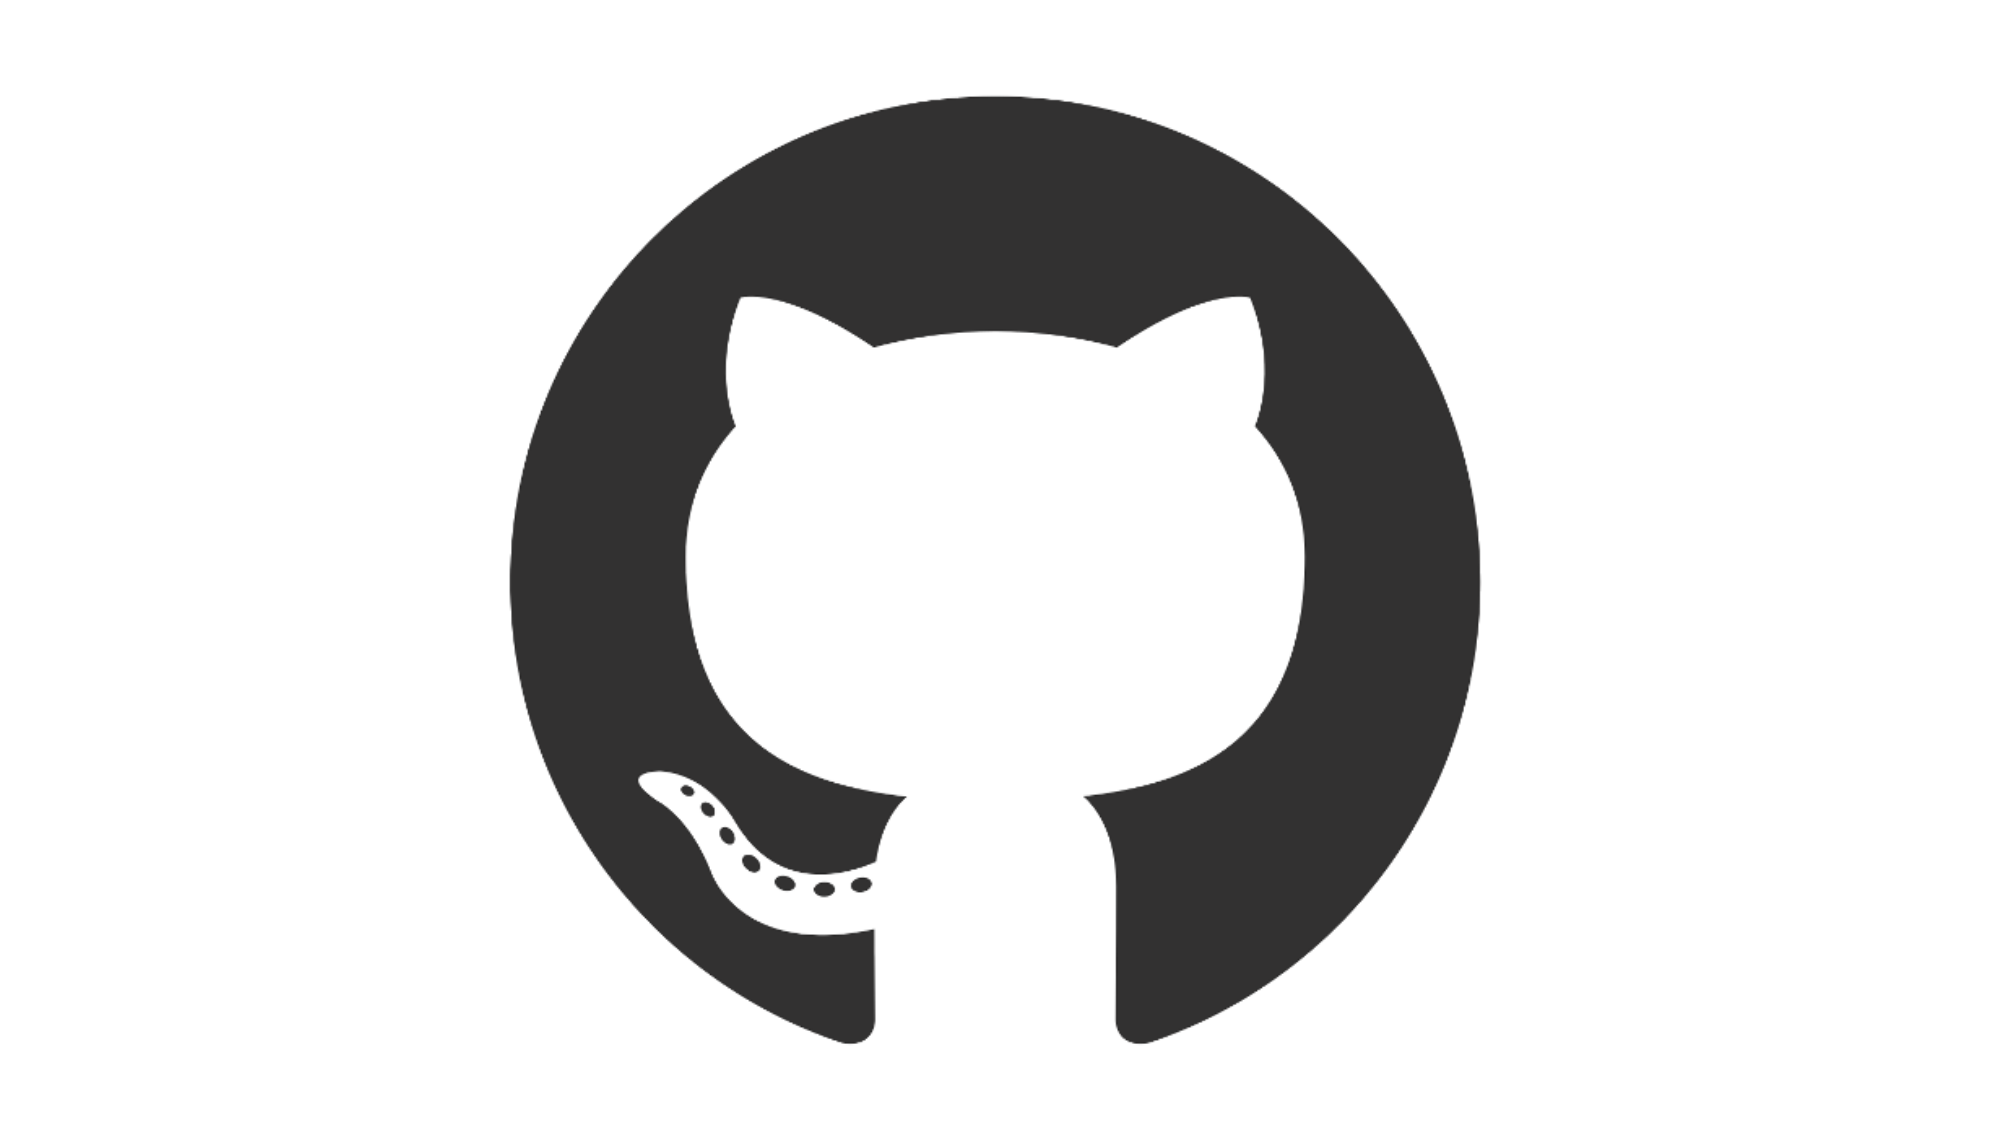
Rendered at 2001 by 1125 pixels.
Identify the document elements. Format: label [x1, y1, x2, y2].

picture [21, 58, 1971, 1083]
